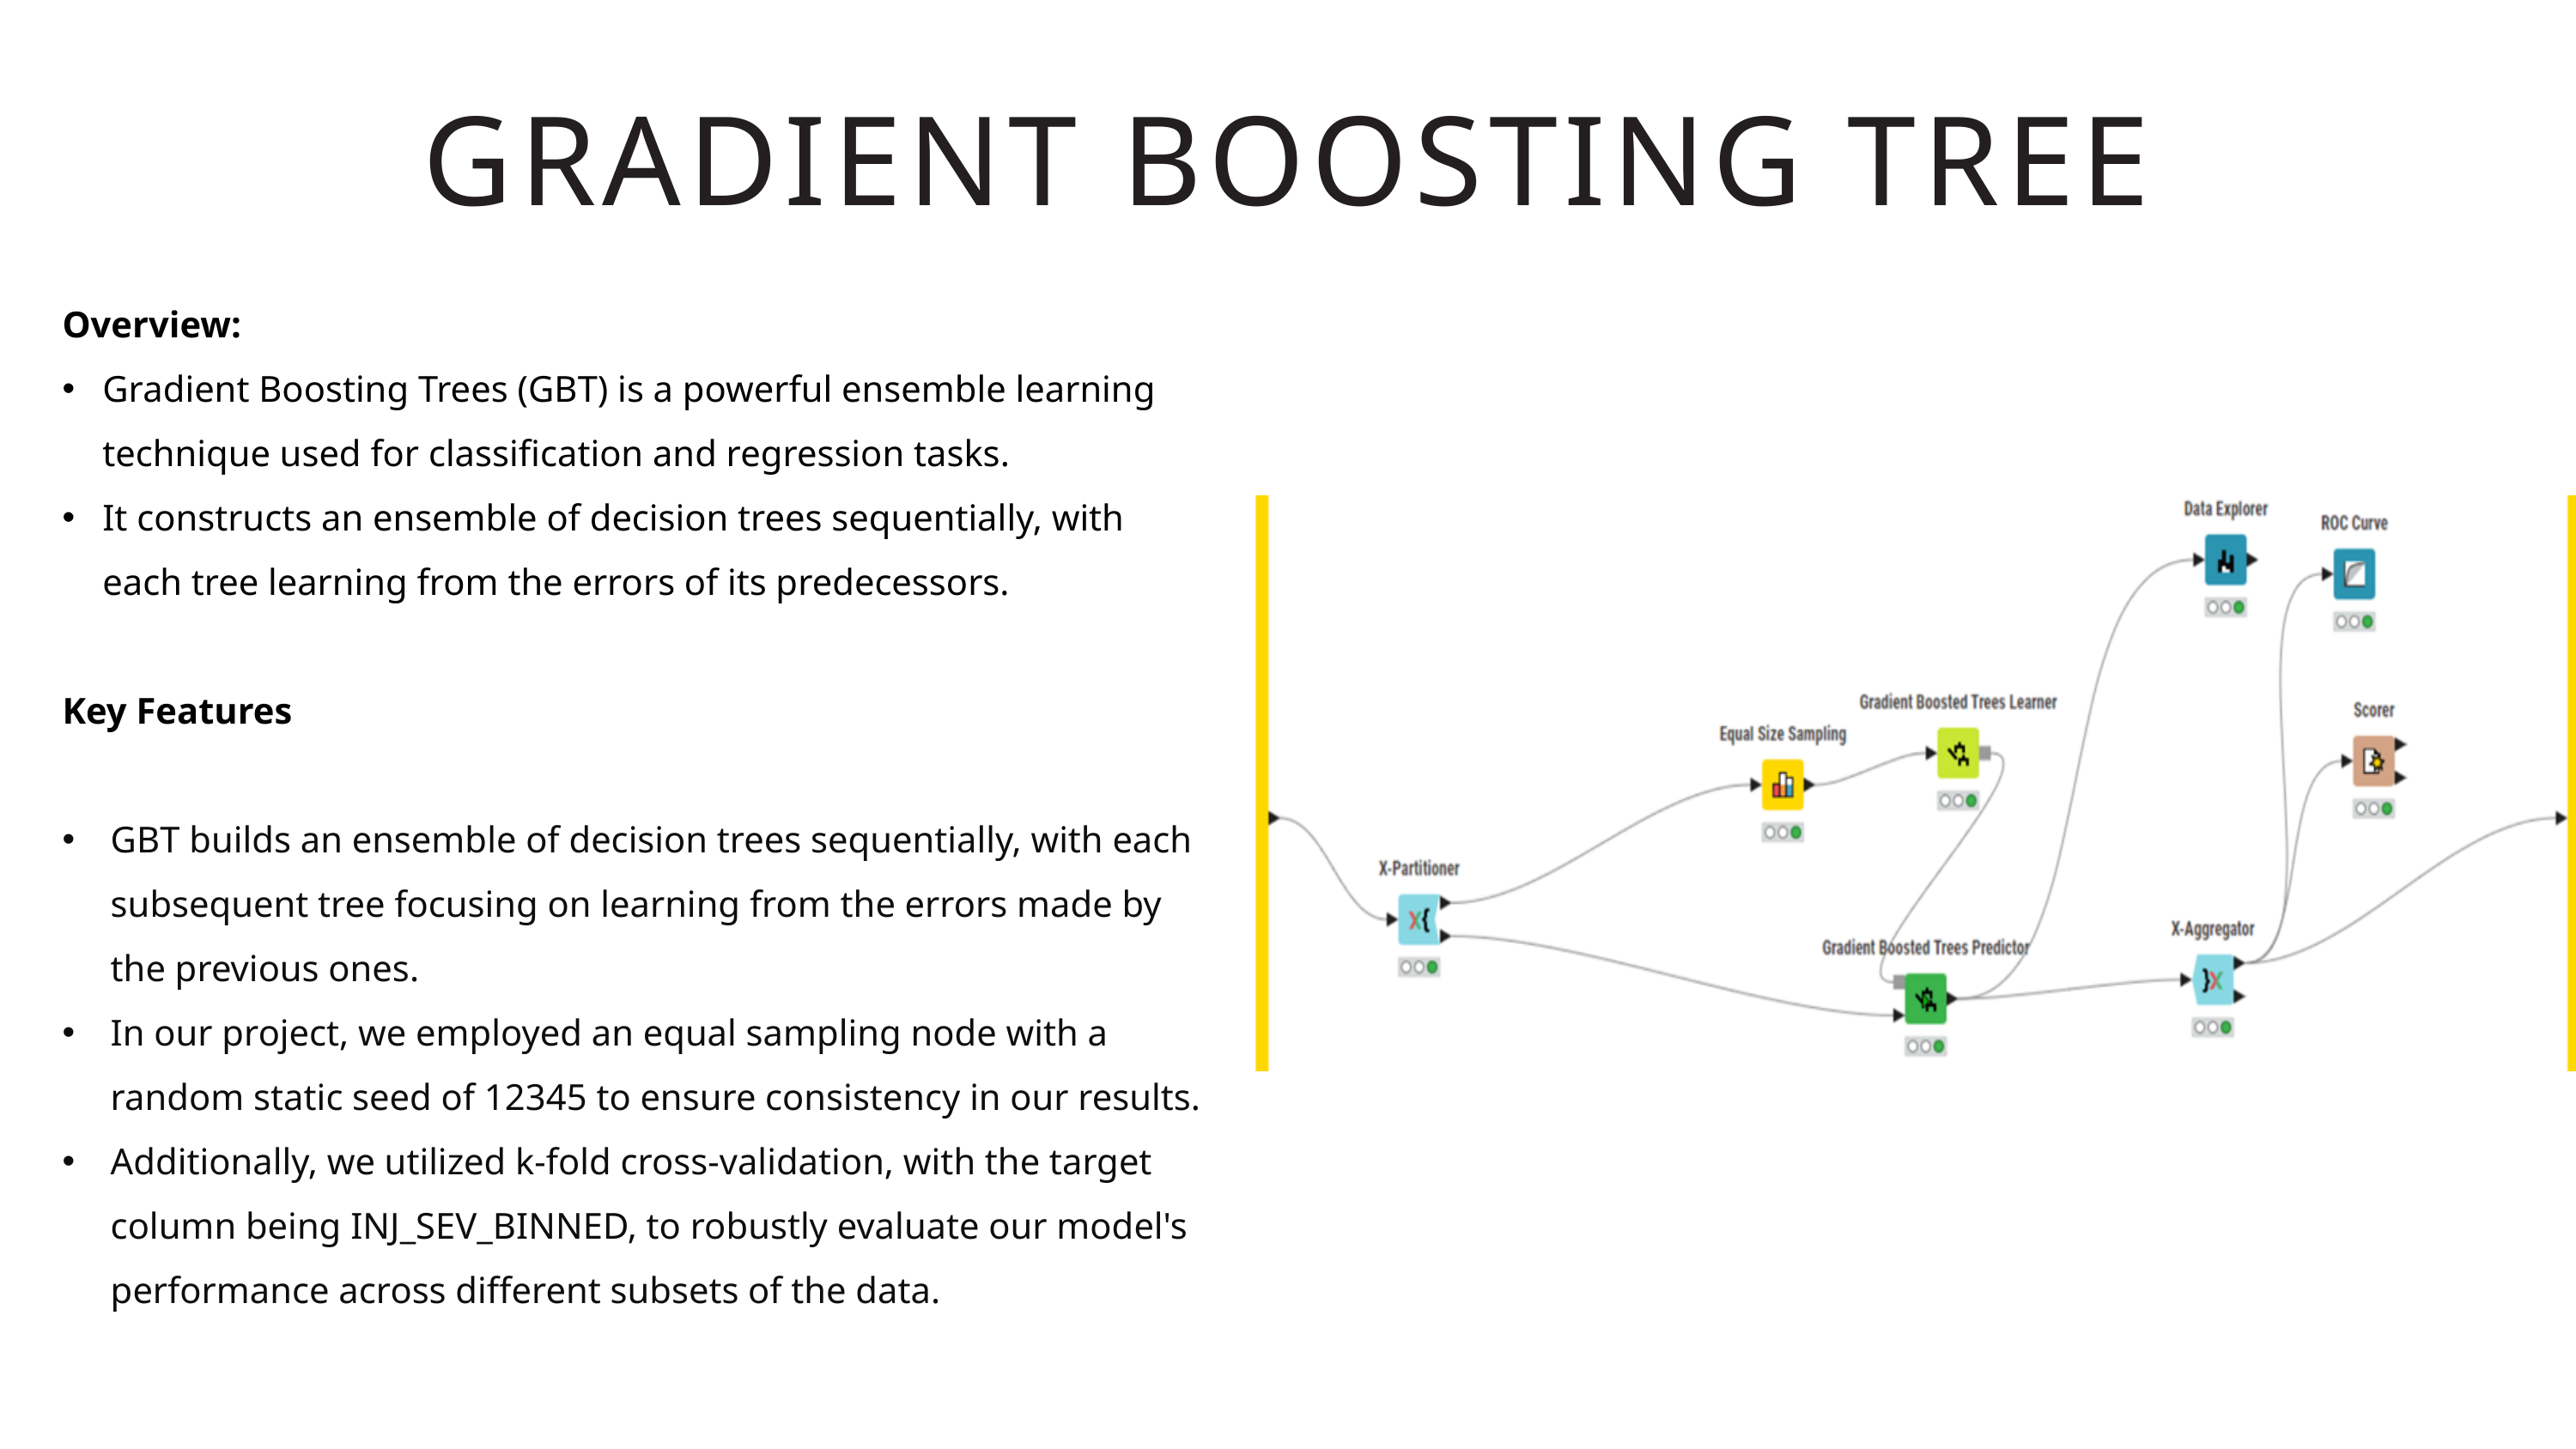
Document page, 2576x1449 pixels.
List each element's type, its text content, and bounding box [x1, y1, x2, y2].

picture [1255, 495, 2576, 1071]
text_box GRADIENT BOOSTING TREE [361, 58, 2215, 230]
text_box Overview: Gradient Boosting Trees (GBT) is a powerful ensemble learning technique used for classification and regression tasks. It constructs an ensemble of decision trees sequentially, with each tree learning from the errors of its predecessors. Key Features GBT builds an ensemble of decision trees sequentially, with each subsequent tree focusing on learning from the errors made by the previous ones. In our project, we employed an equal sampling node with a random static seed of 12345 to ensure consistency in our results. Additionally, we utilized k-fold cross-validation, with the target column being INJ_SEV_BINNED, to robustly evaluate our model's performance across different subsets of the data. [49, 274, 1222, 1404]
